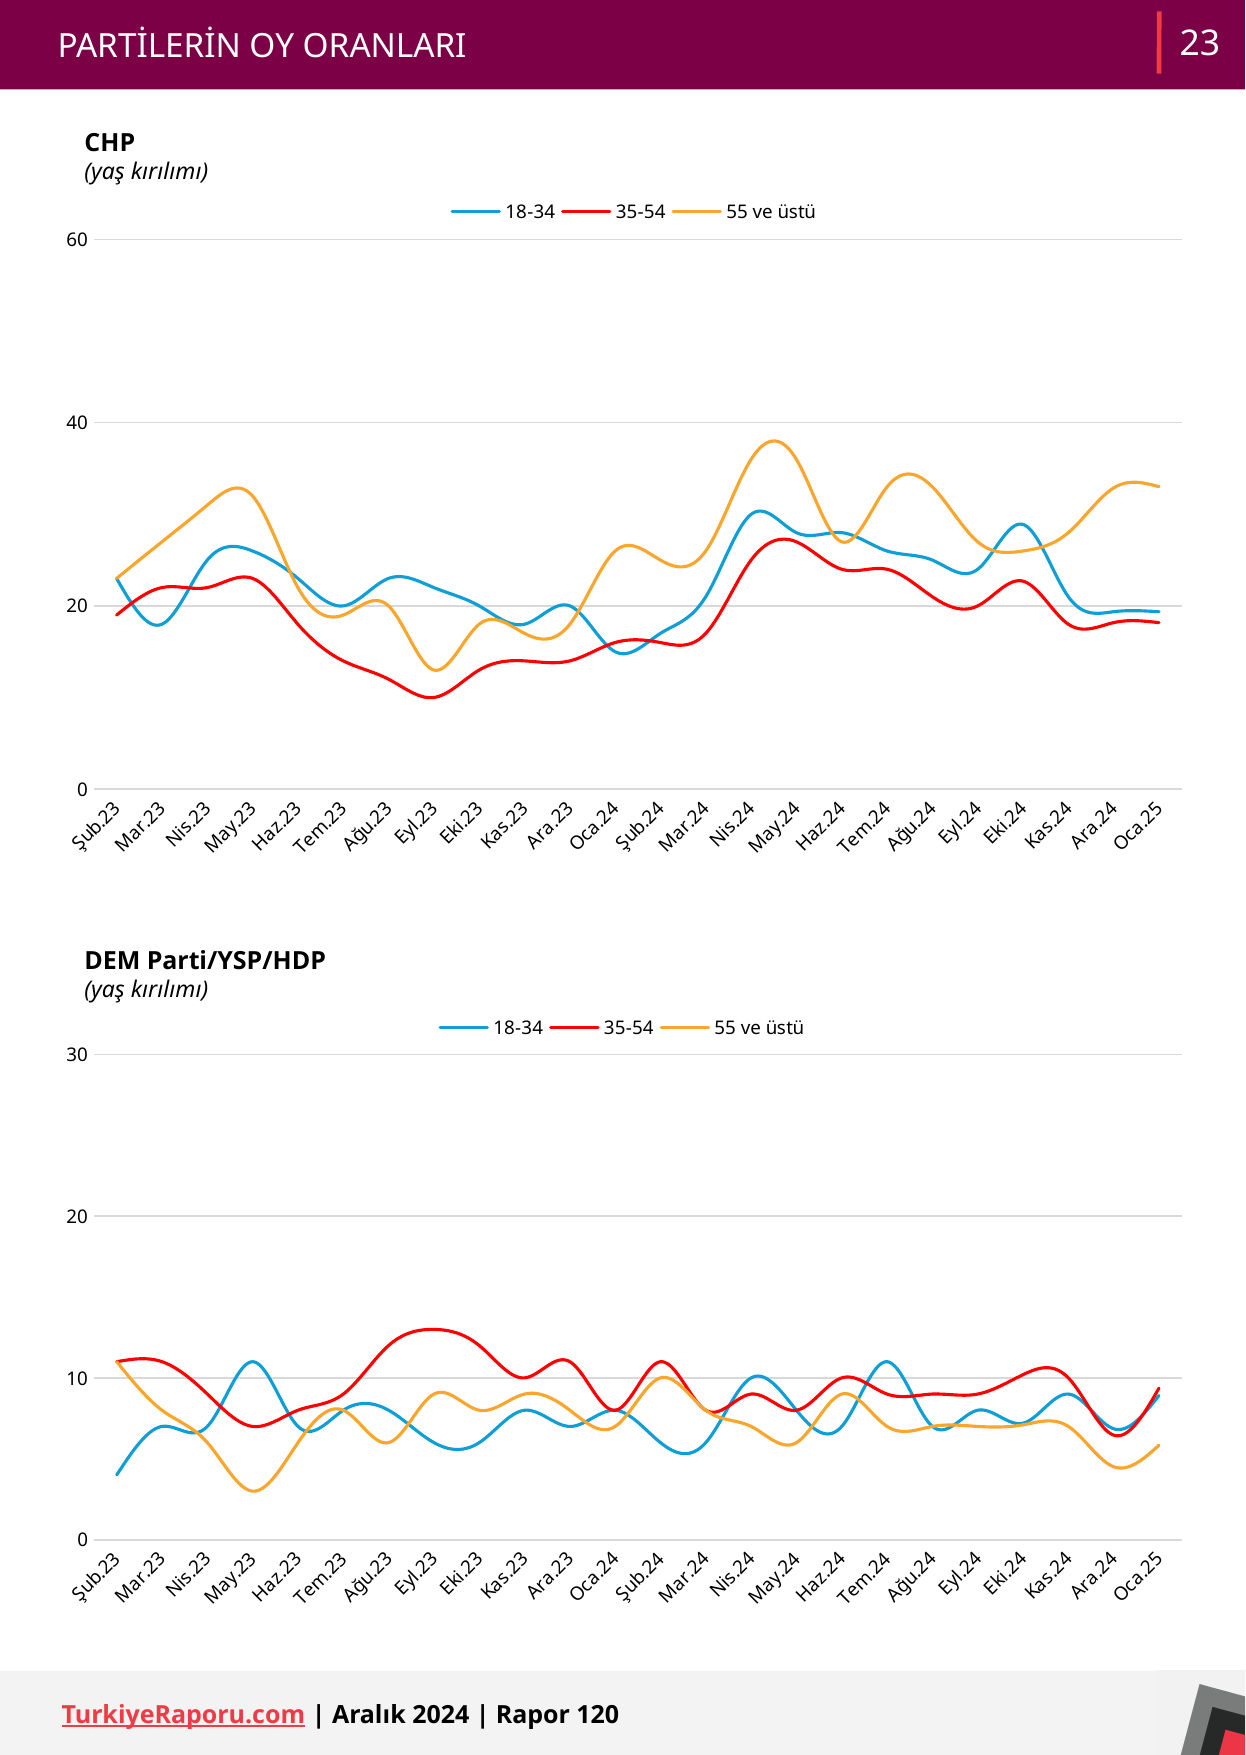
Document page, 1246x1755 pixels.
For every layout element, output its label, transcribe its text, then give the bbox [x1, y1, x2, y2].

text_box [0, 0, 1159, 90]
text_box DEM Parti/YSP/HDP (yaş kırılımı) [69, 939, 365, 993]
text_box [42, 9, 1160, 81]
chart [42, 174, 1202, 930]
text_box [1241, 0, 1245, 90]
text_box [0, 1670, 1246, 1755]
chart [42, 994, 1202, 1671]
text_box CHP (yaş kırılımı) [69, 111, 365, 173]
slide_number 23 [1159, 0, 1241, 112]
